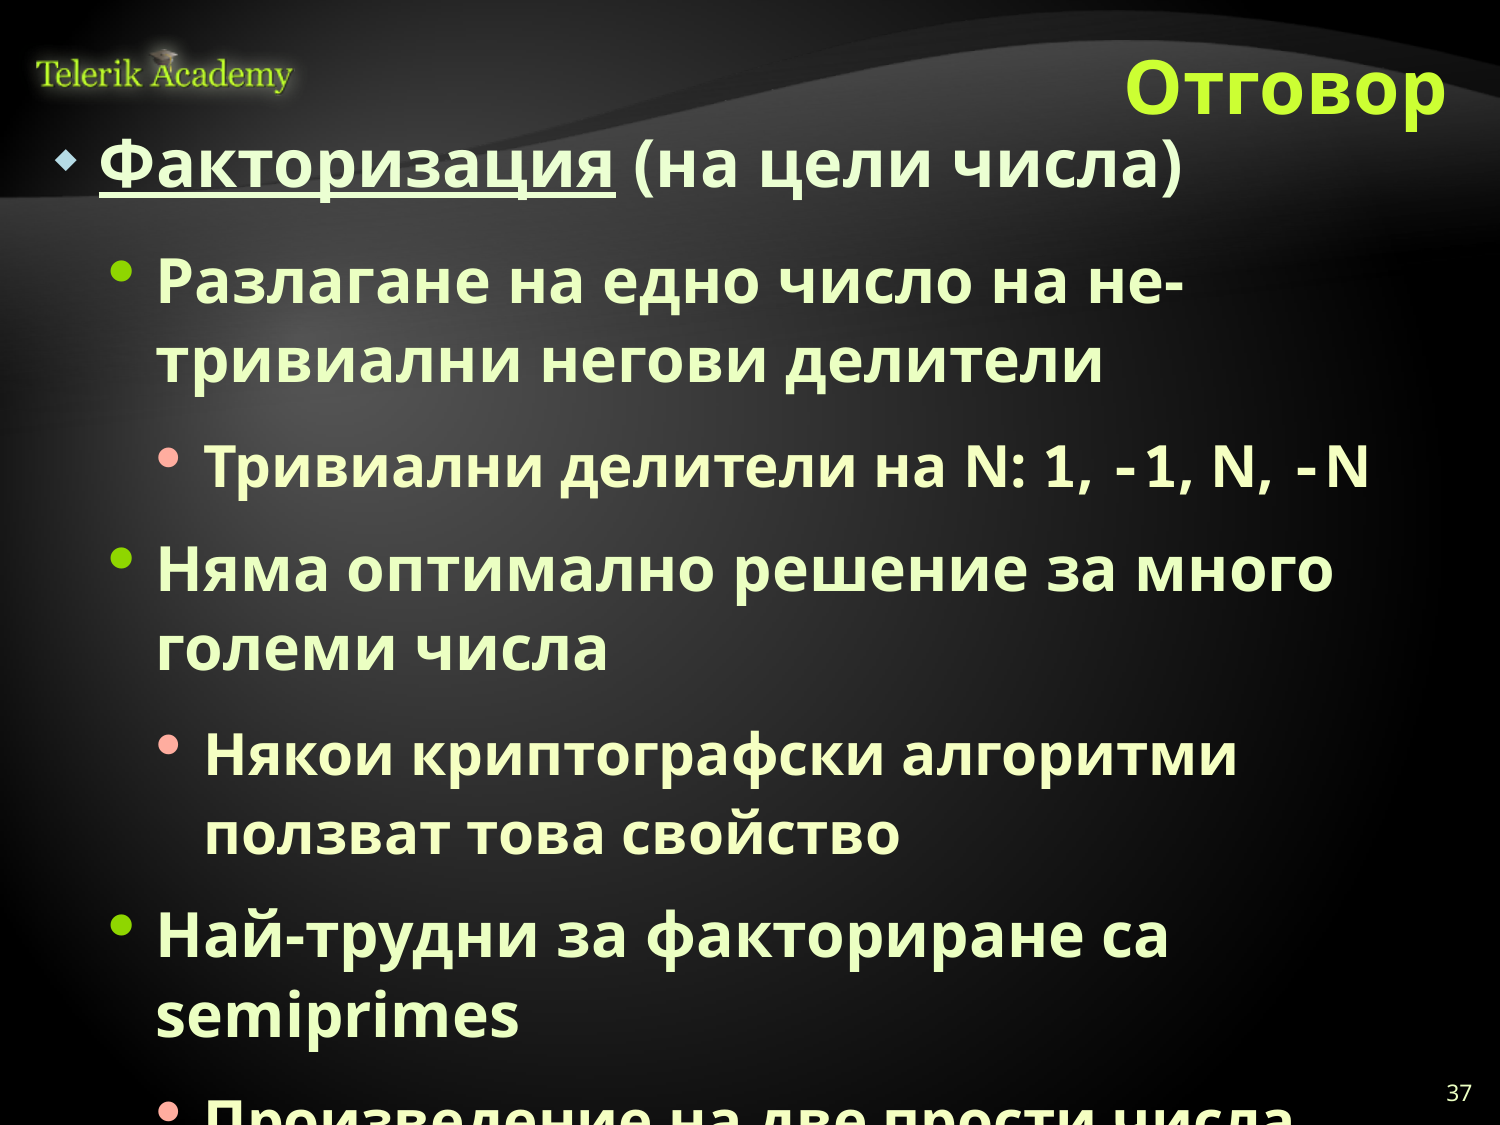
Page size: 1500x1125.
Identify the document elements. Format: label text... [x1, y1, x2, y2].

list Факторизация (на цели числа) Разлагане на едно число на не-тривиални негови делители Тривиални делители на N: 1, -1, N, -N Няма оптимално решение за много големи числа Някои криптографски алгоритми ползват това свойство Най-трудни за факториране са semiprimes Произведение на две прости числа [37, 125, 1488, 1075]
picture [0, 0, 1500, 1125]
title Отговор [300, 12, 1463, 125]
slide_number 37 [1412, 1074, 1488, 1113]
